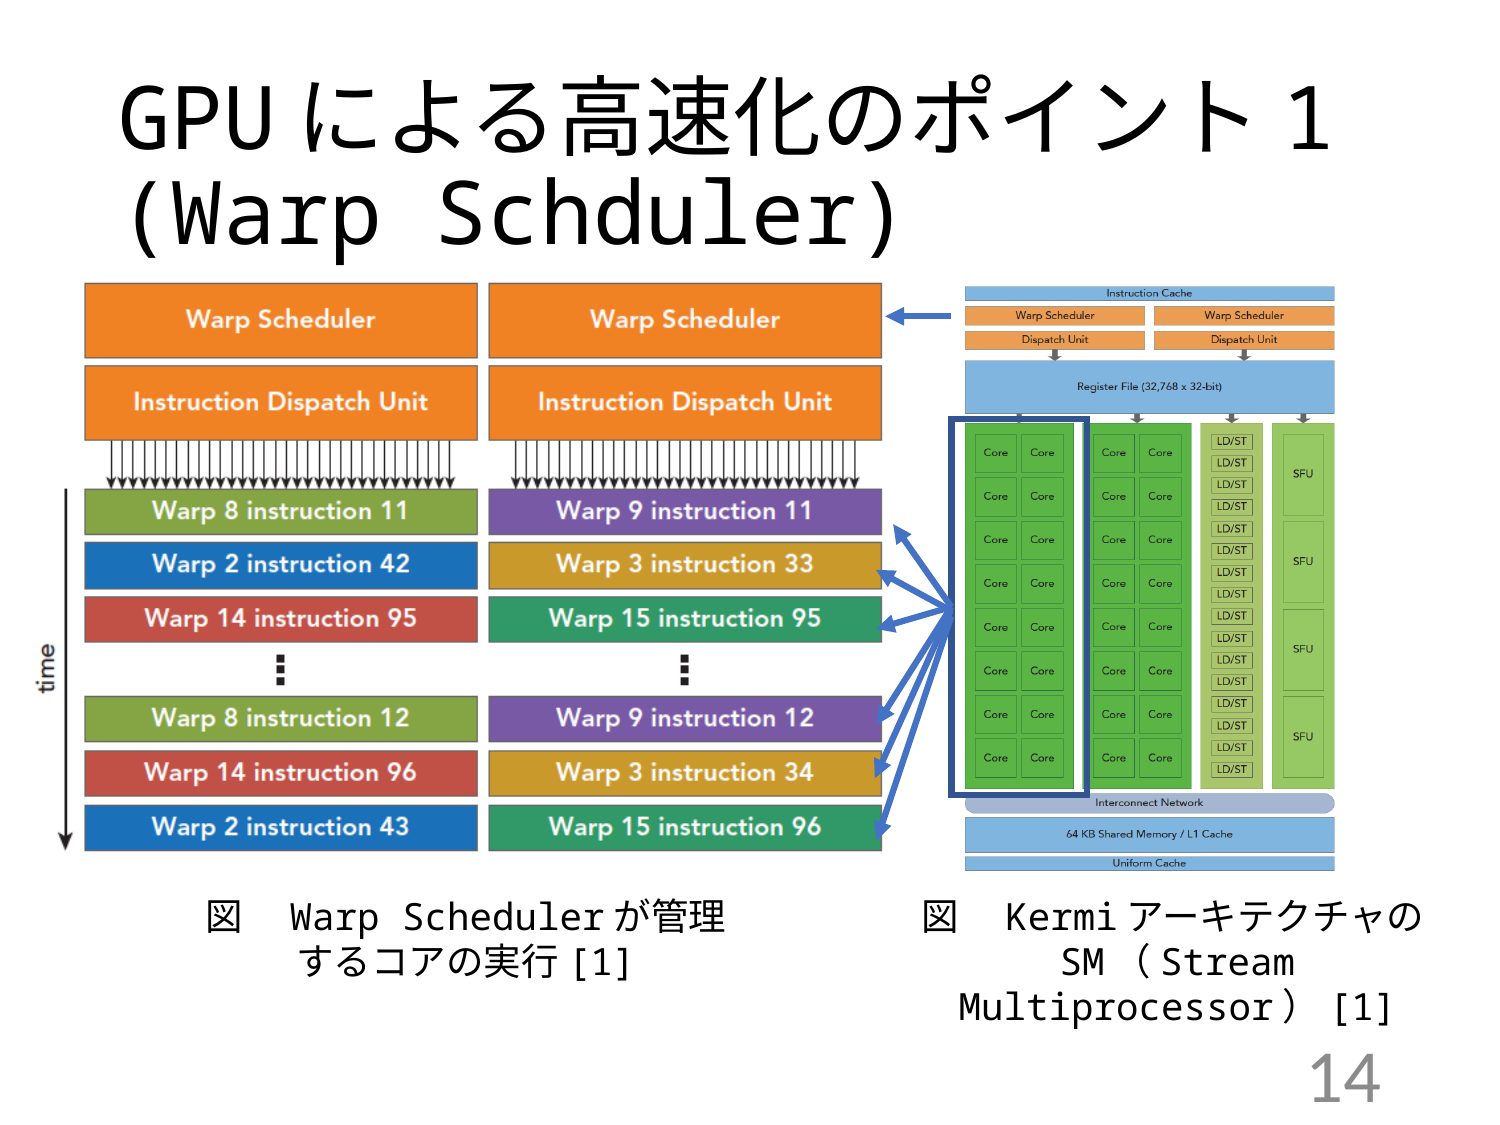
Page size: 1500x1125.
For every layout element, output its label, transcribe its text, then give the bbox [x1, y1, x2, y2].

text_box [893, 524, 952, 569]
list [13, 267, 914, 858]
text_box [875, 569, 953, 612]
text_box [893, 283, 1462, 992]
text_box GPUによる高速化のポイント1 (Warp Schduler) [103, 59, 1364, 278]
text_box 図 Warp Schedulerが管理するコアの実行[1] [181, 885, 750, 991]
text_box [876, 616, 952, 841]
slide_number 14 [1059, 1042, 1397, 1103]
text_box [875, 606, 952, 616]
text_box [874, 610, 951, 779]
